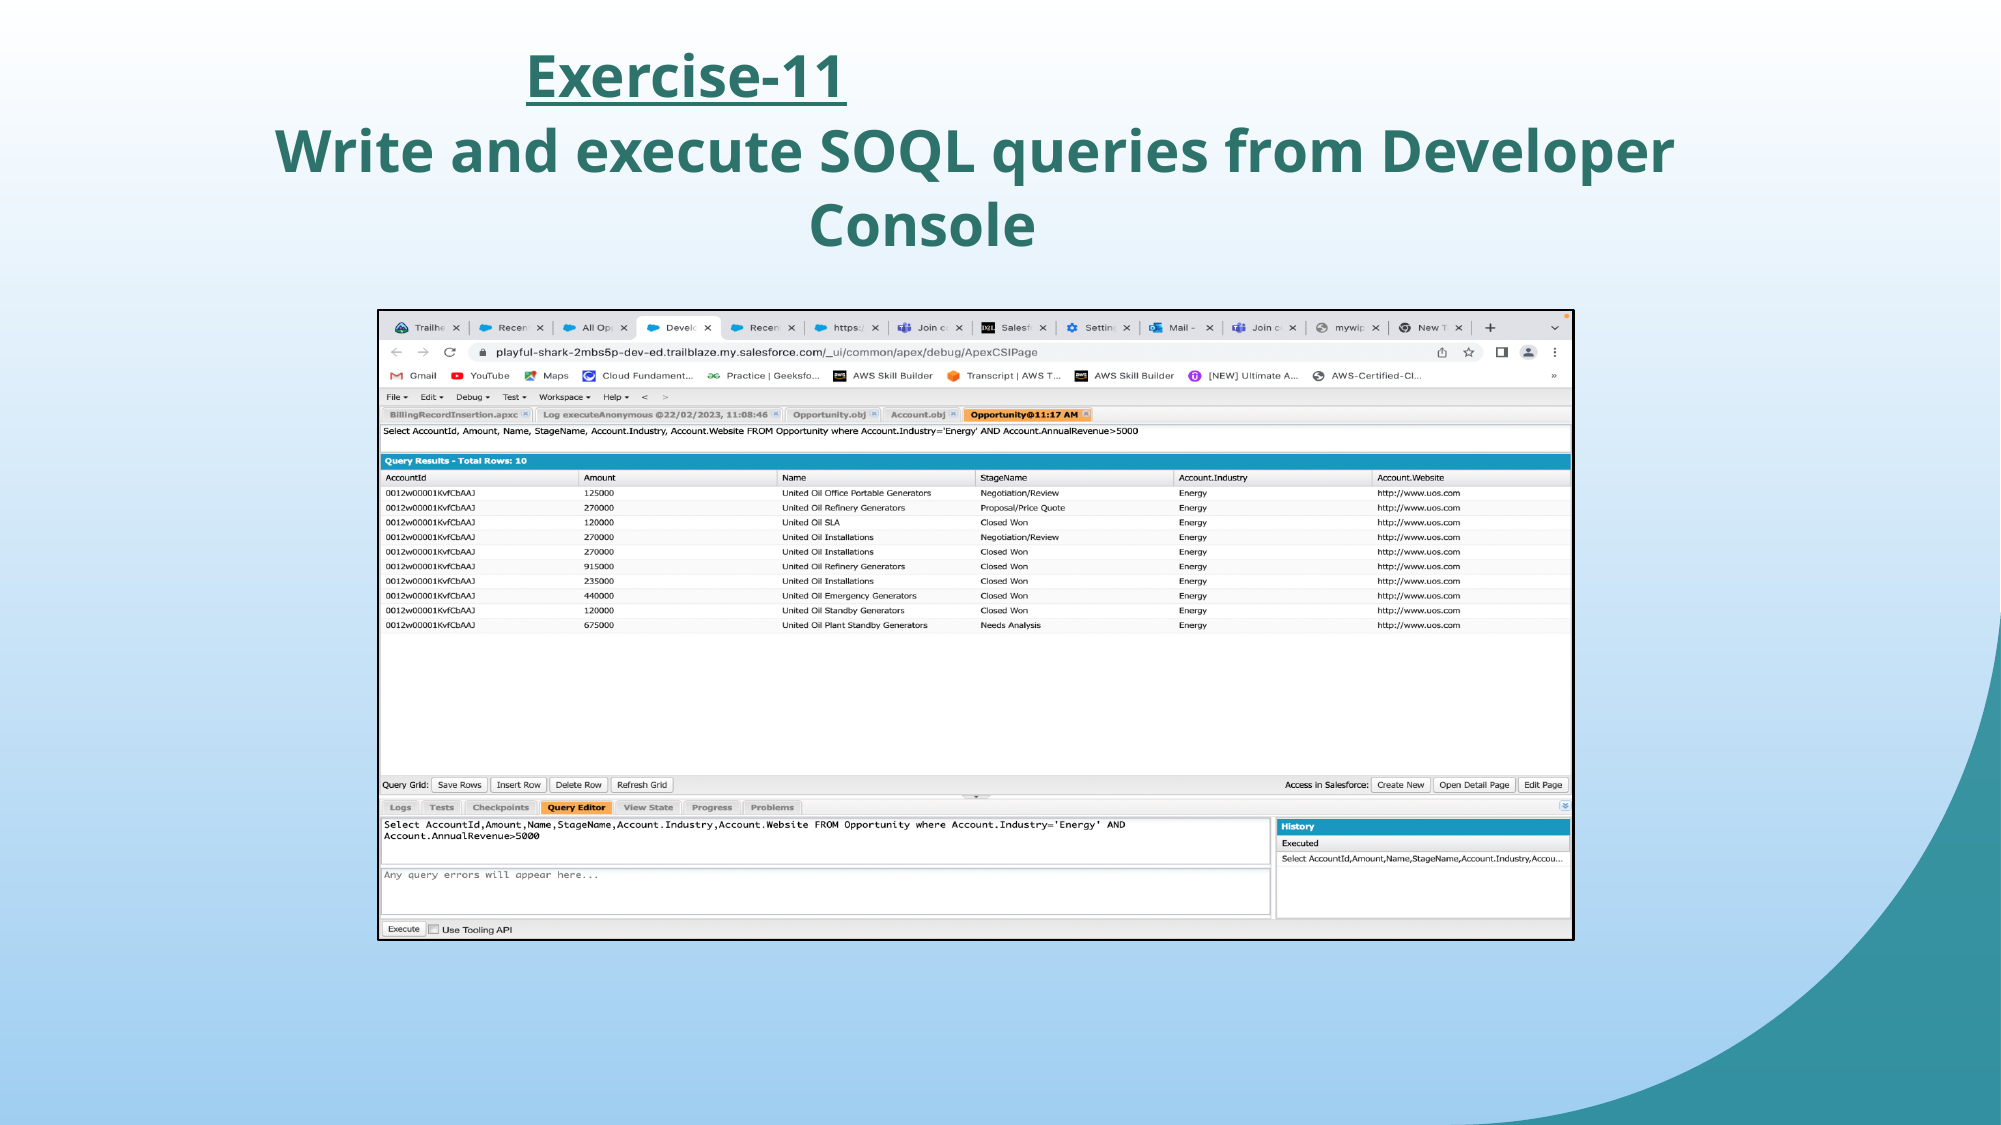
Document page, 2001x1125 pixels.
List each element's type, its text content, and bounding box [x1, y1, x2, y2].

title Exercise-11 Write and execute SOQL queries from Developer Console [60, 75, 1786, 437]
picture [378, 310, 1573, 939]
